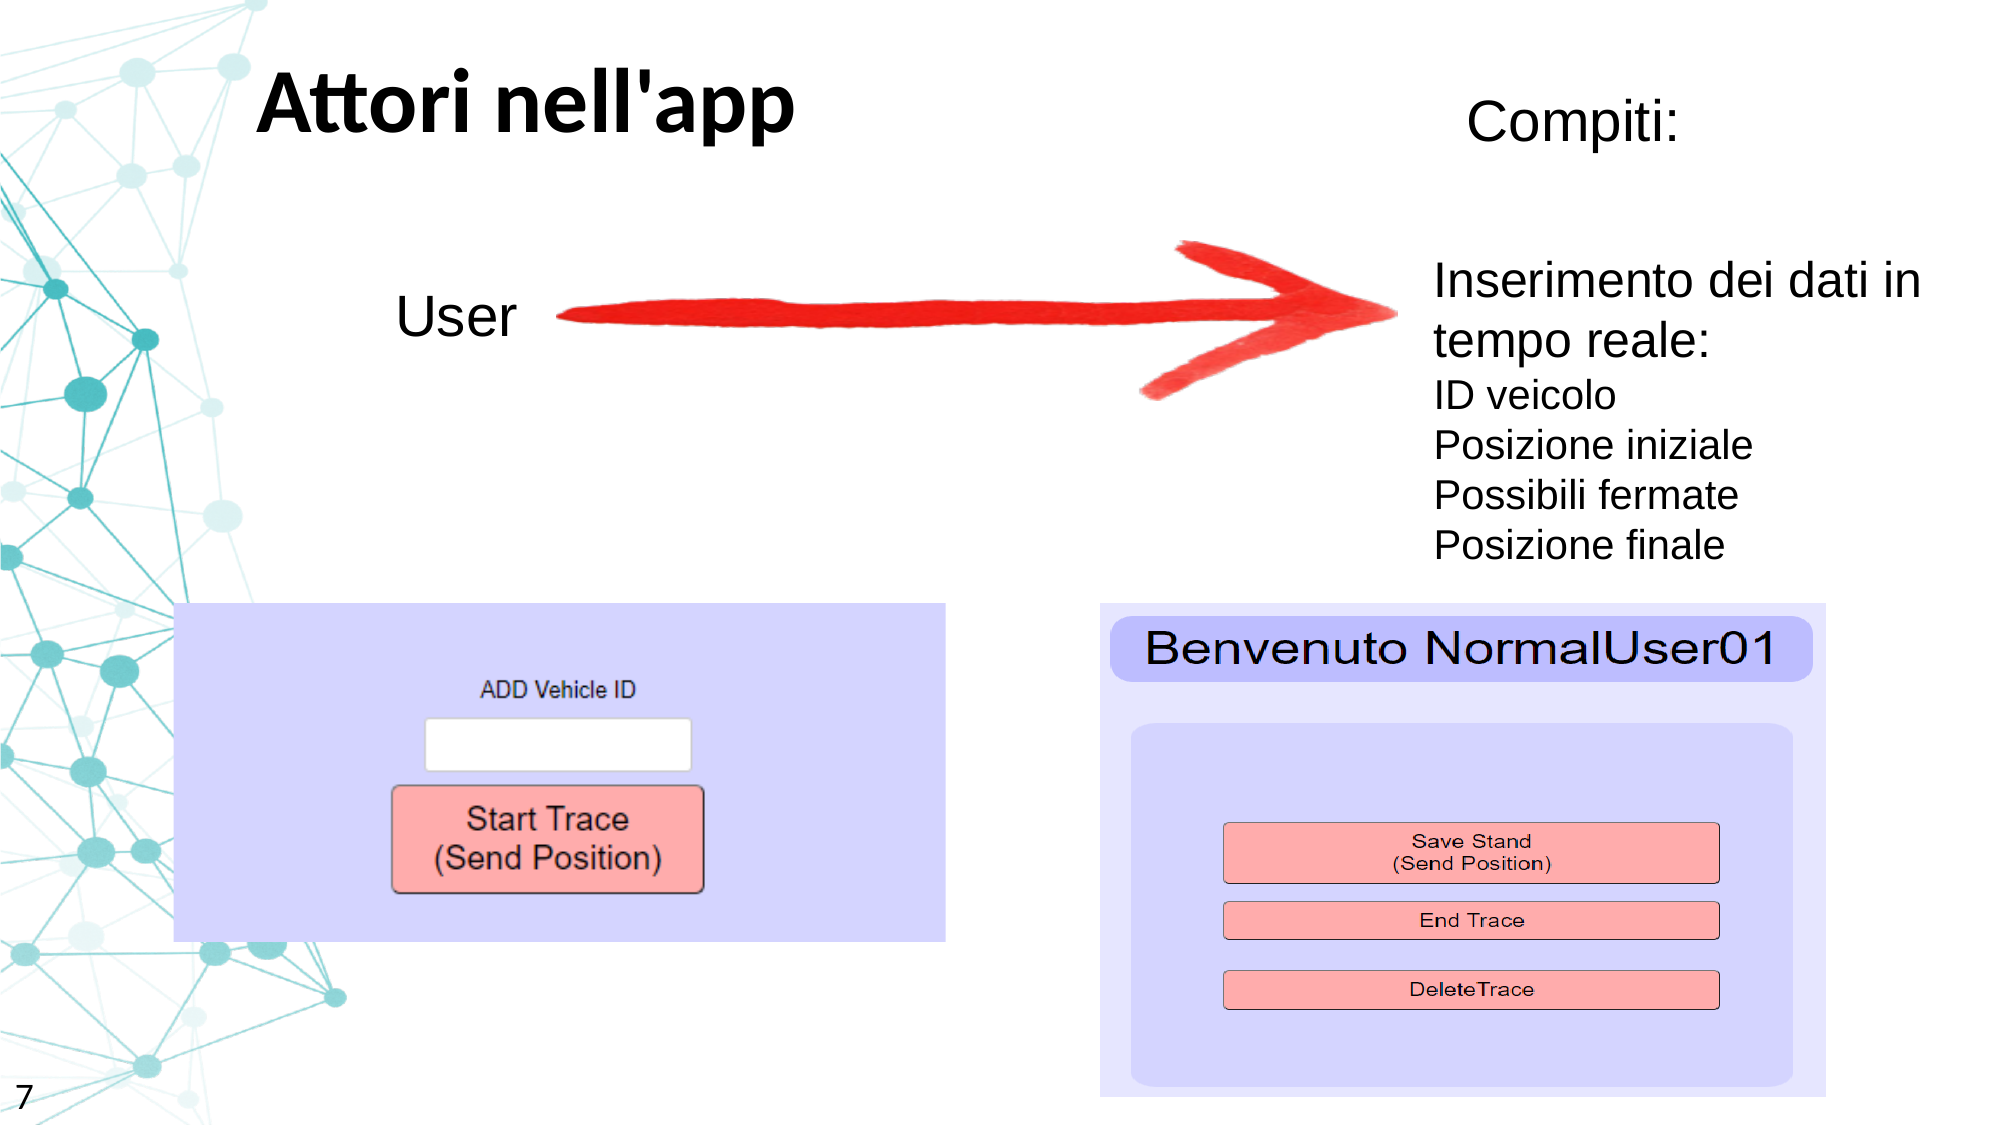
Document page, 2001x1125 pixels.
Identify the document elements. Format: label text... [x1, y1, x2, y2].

picture [1099, 602, 1827, 1097]
text_box 7 [0, 1064, 75, 1125]
text_box Inserimento dei dati in tempo reale: ID veicolo Posizione iniziale Possibili fermate Posizione finale [1418, 240, 1953, 576]
text_box User [380, 270, 551, 356]
text_box Compiti: [1451, 75, 1770, 161]
picture [0, 0, 1398, 1124]
text_box Attori nell'app [198, 33, 856, 158]
